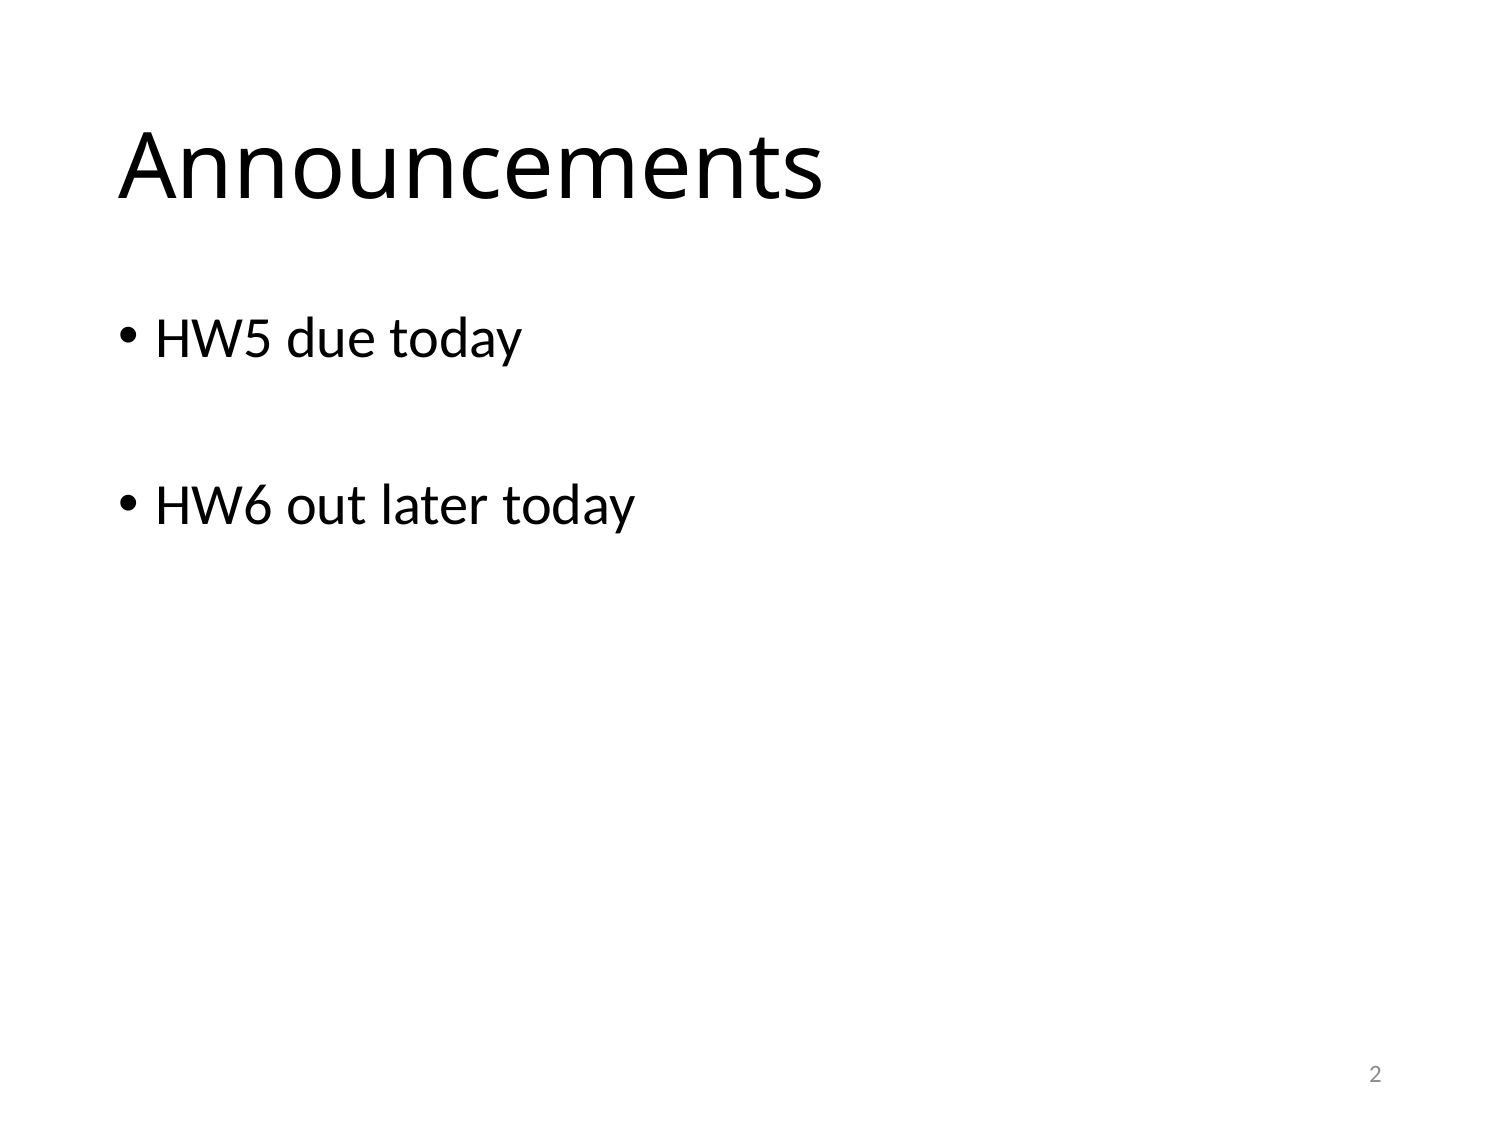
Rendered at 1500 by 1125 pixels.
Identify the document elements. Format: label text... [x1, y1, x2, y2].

slide_number 2 [1059, 1042, 1397, 1103]
title Announcements [103, 59, 1397, 278]
list HW5 due today HW6 out later today [103, 299, 1397, 1014]
